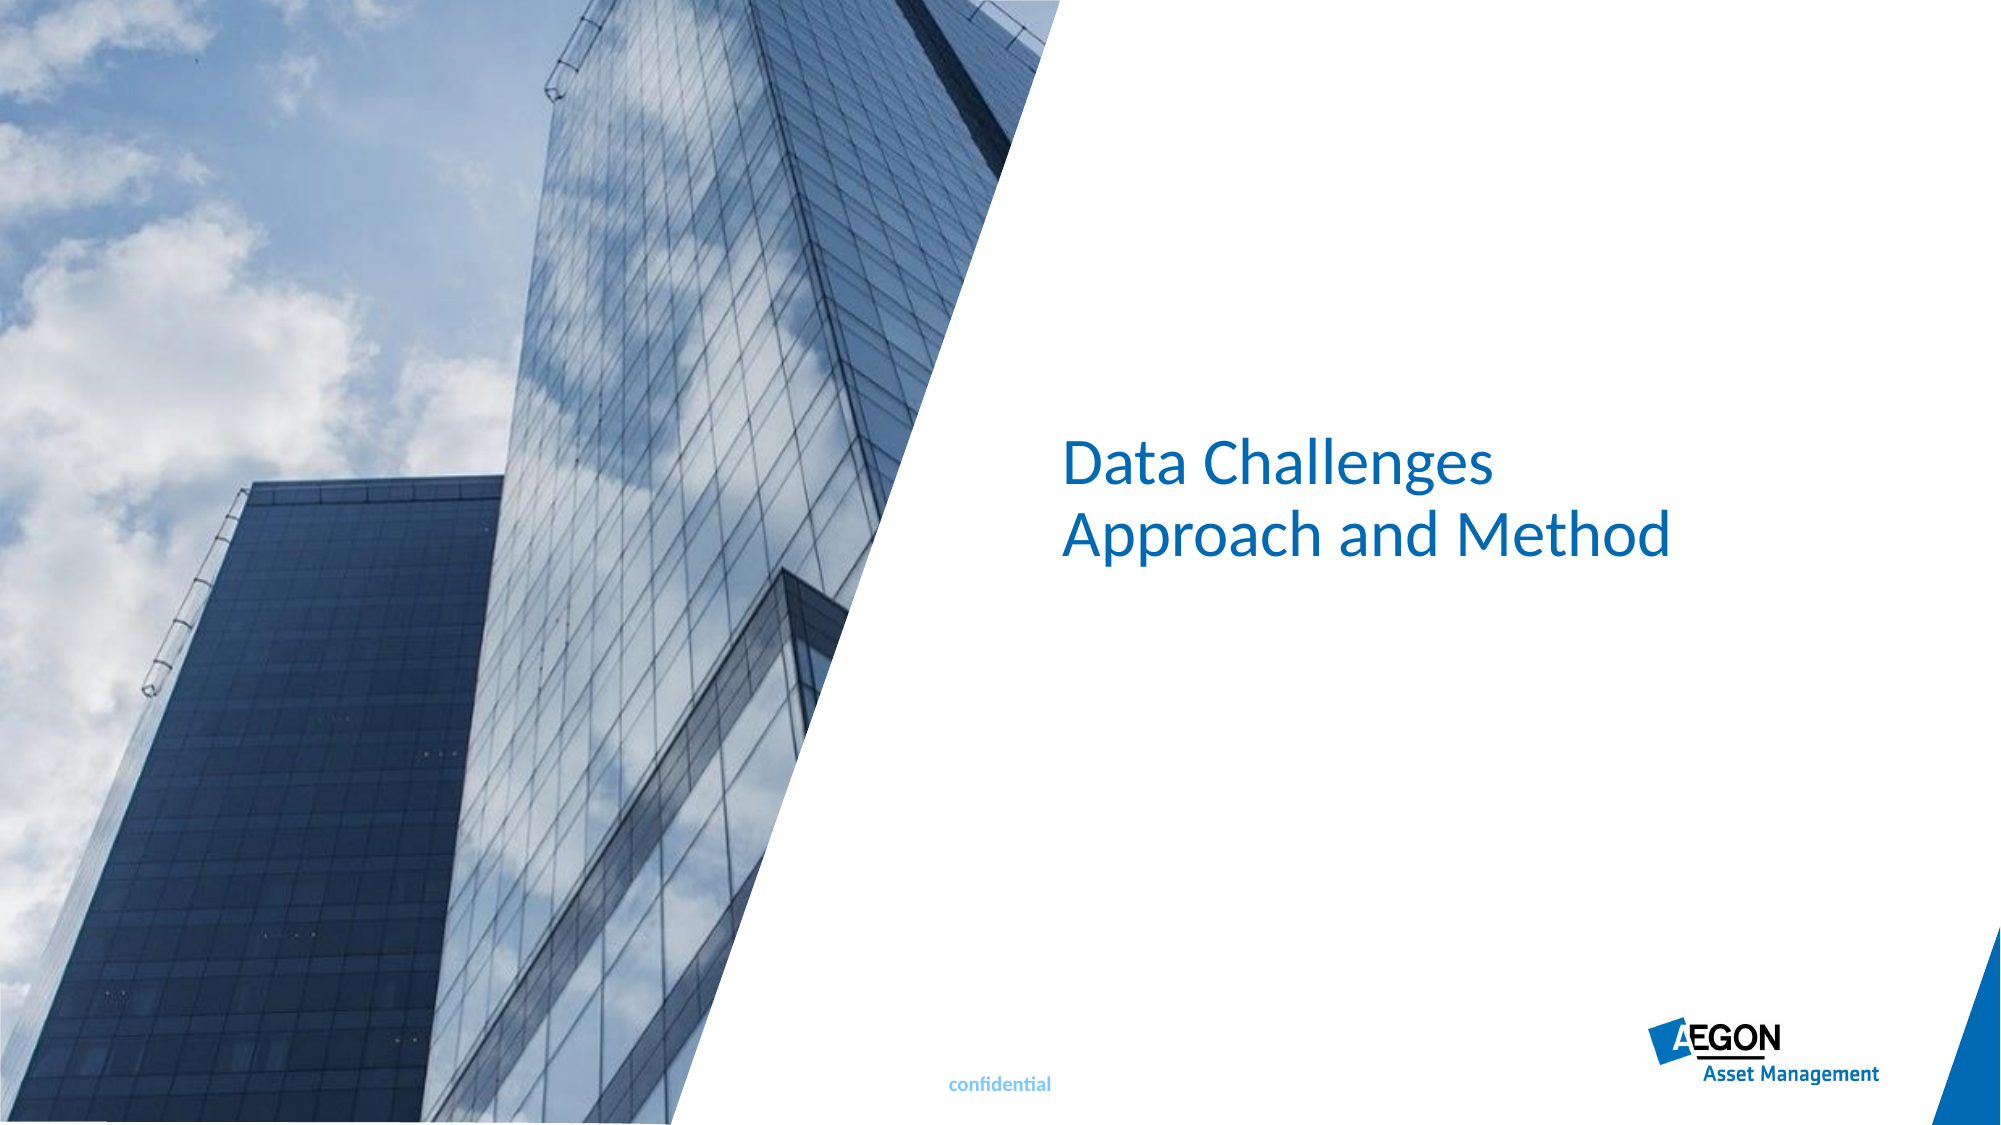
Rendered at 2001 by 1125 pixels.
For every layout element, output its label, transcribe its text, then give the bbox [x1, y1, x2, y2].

title Data Challenges Approach and Method [1062, 427, 1928, 575]
picture [1648, 1017, 1879, 1085]
picture [0, 0, 1060, 1125]
